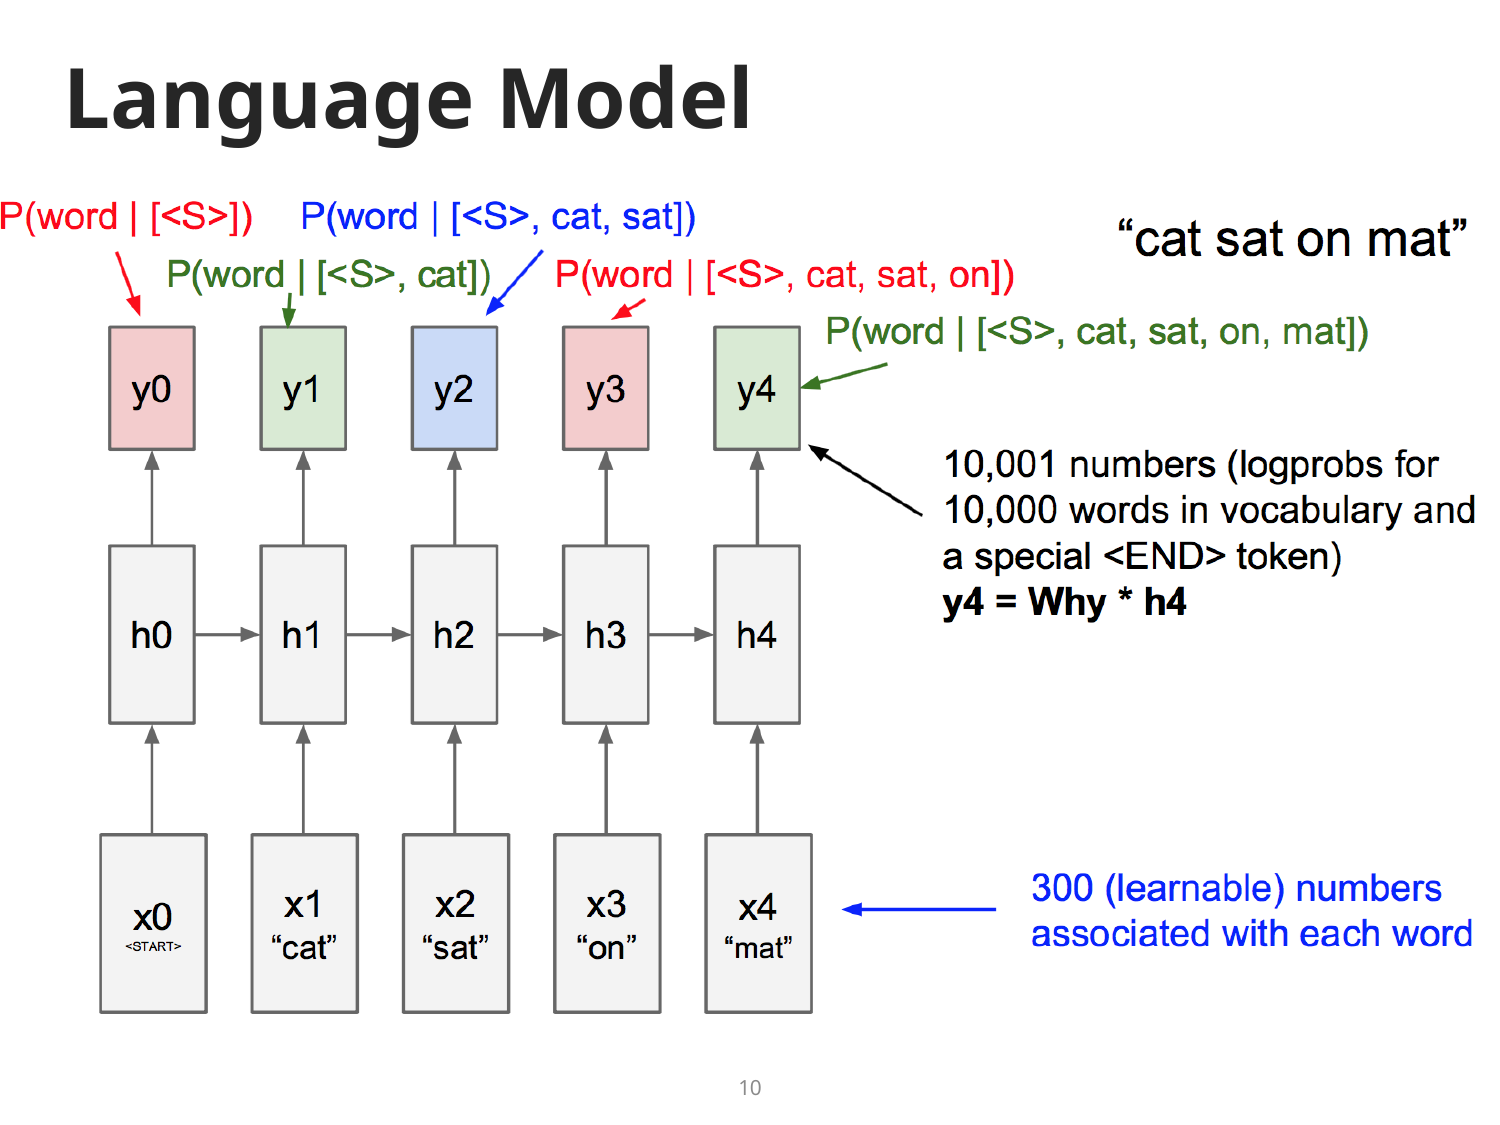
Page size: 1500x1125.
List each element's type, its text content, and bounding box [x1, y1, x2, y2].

title Language Model [48, 41, 1456, 149]
slide_number 10 [575, 1058, 925, 1119]
picture [0, 184, 1500, 1028]
